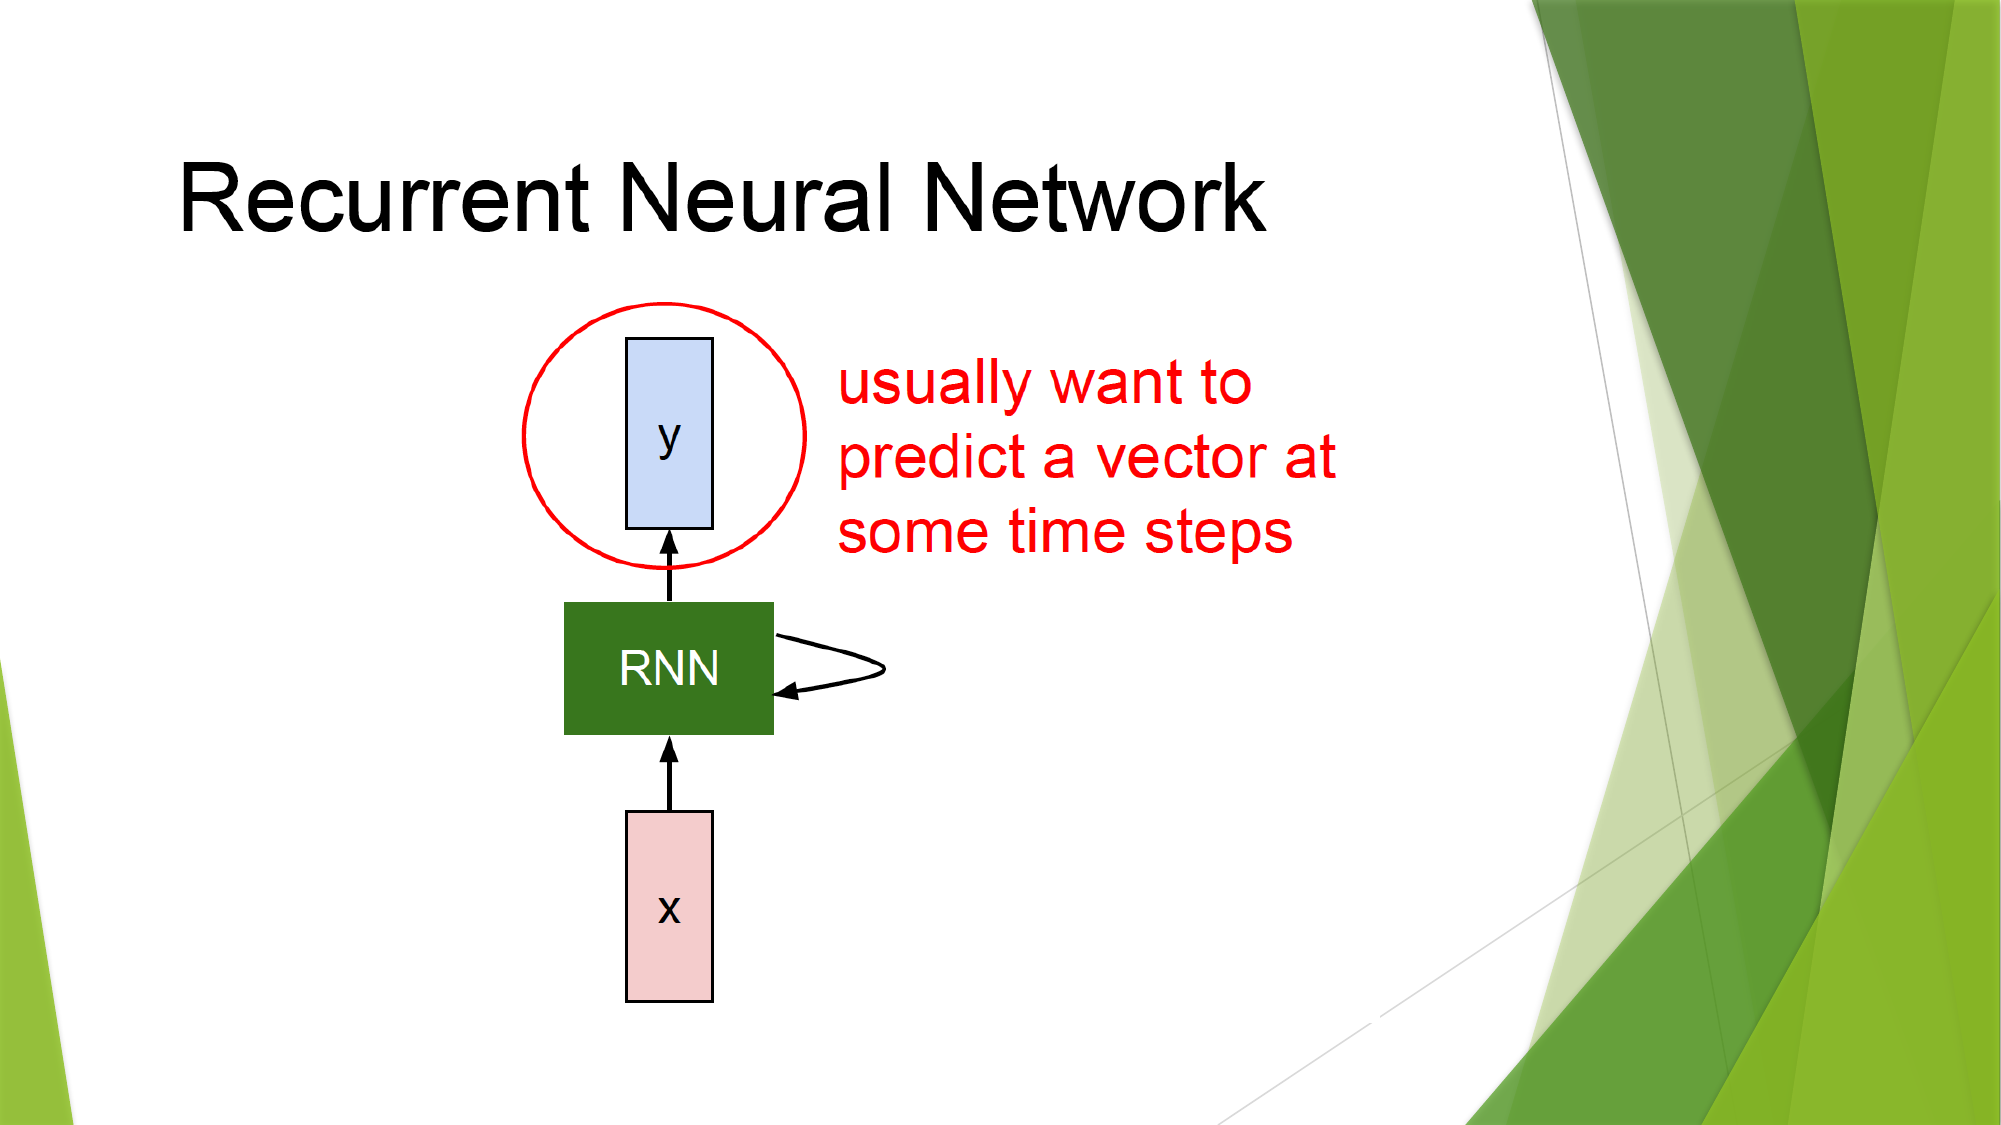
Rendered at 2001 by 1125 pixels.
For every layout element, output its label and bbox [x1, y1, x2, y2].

picture [149, 133, 1381, 1023]
